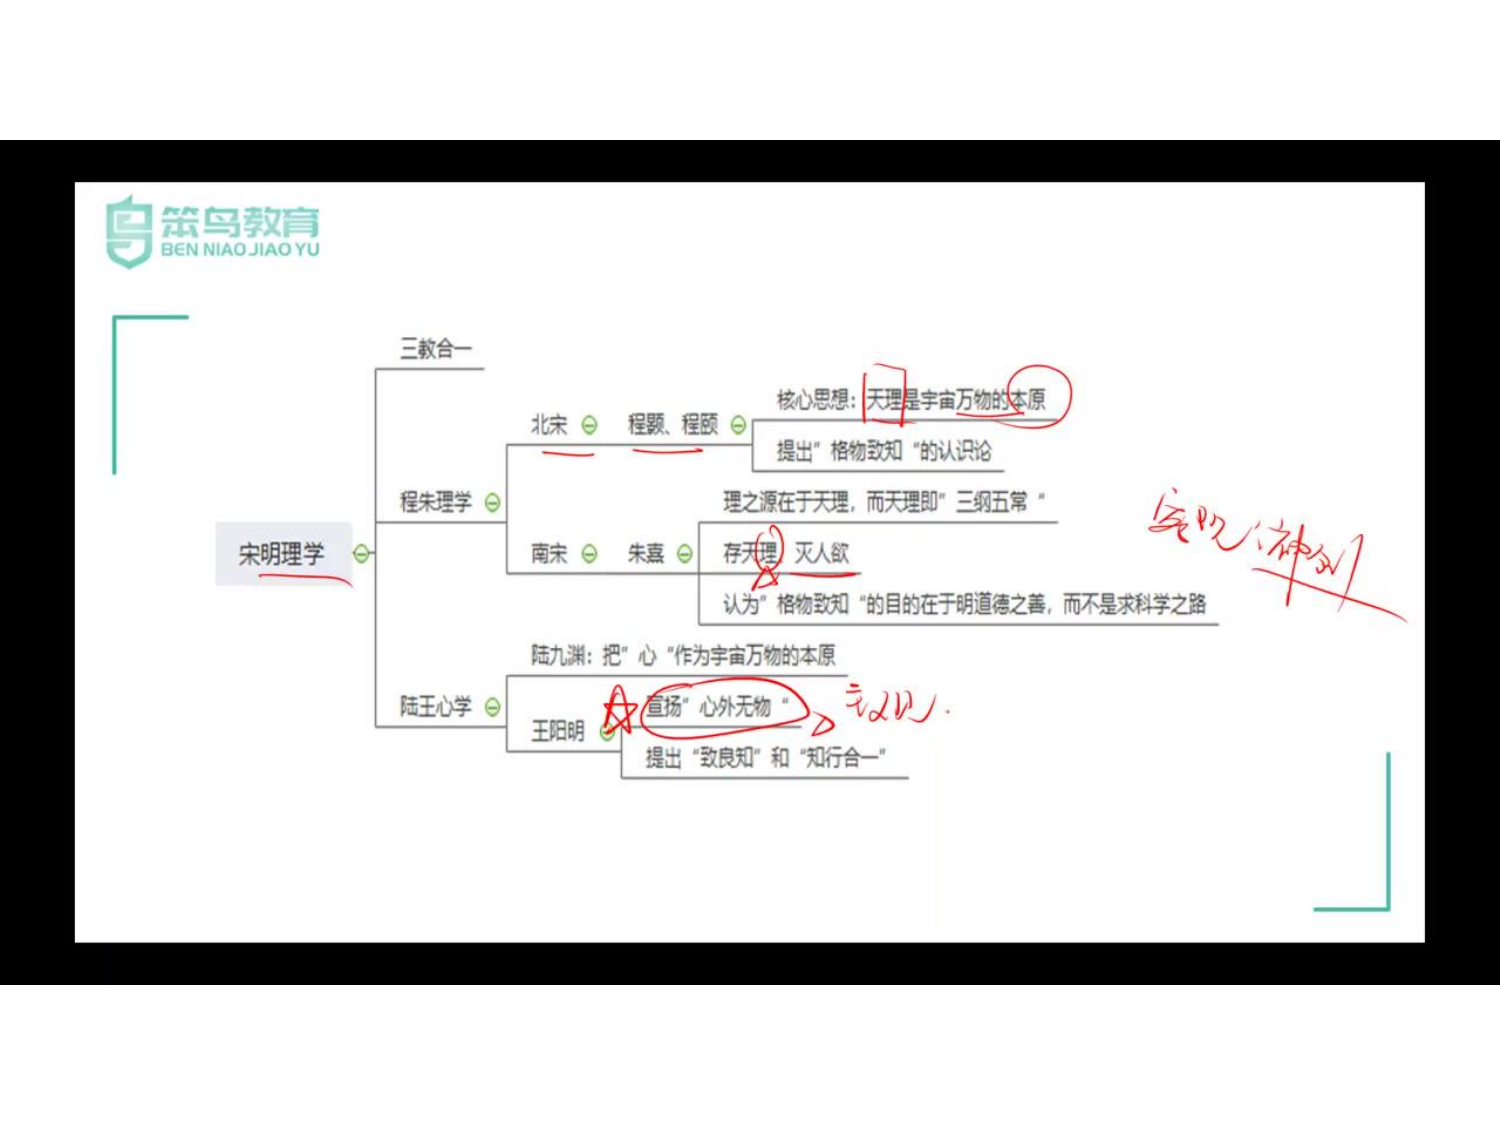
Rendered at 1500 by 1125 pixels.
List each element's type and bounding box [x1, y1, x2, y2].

picture [0, 140, 1500, 985]
